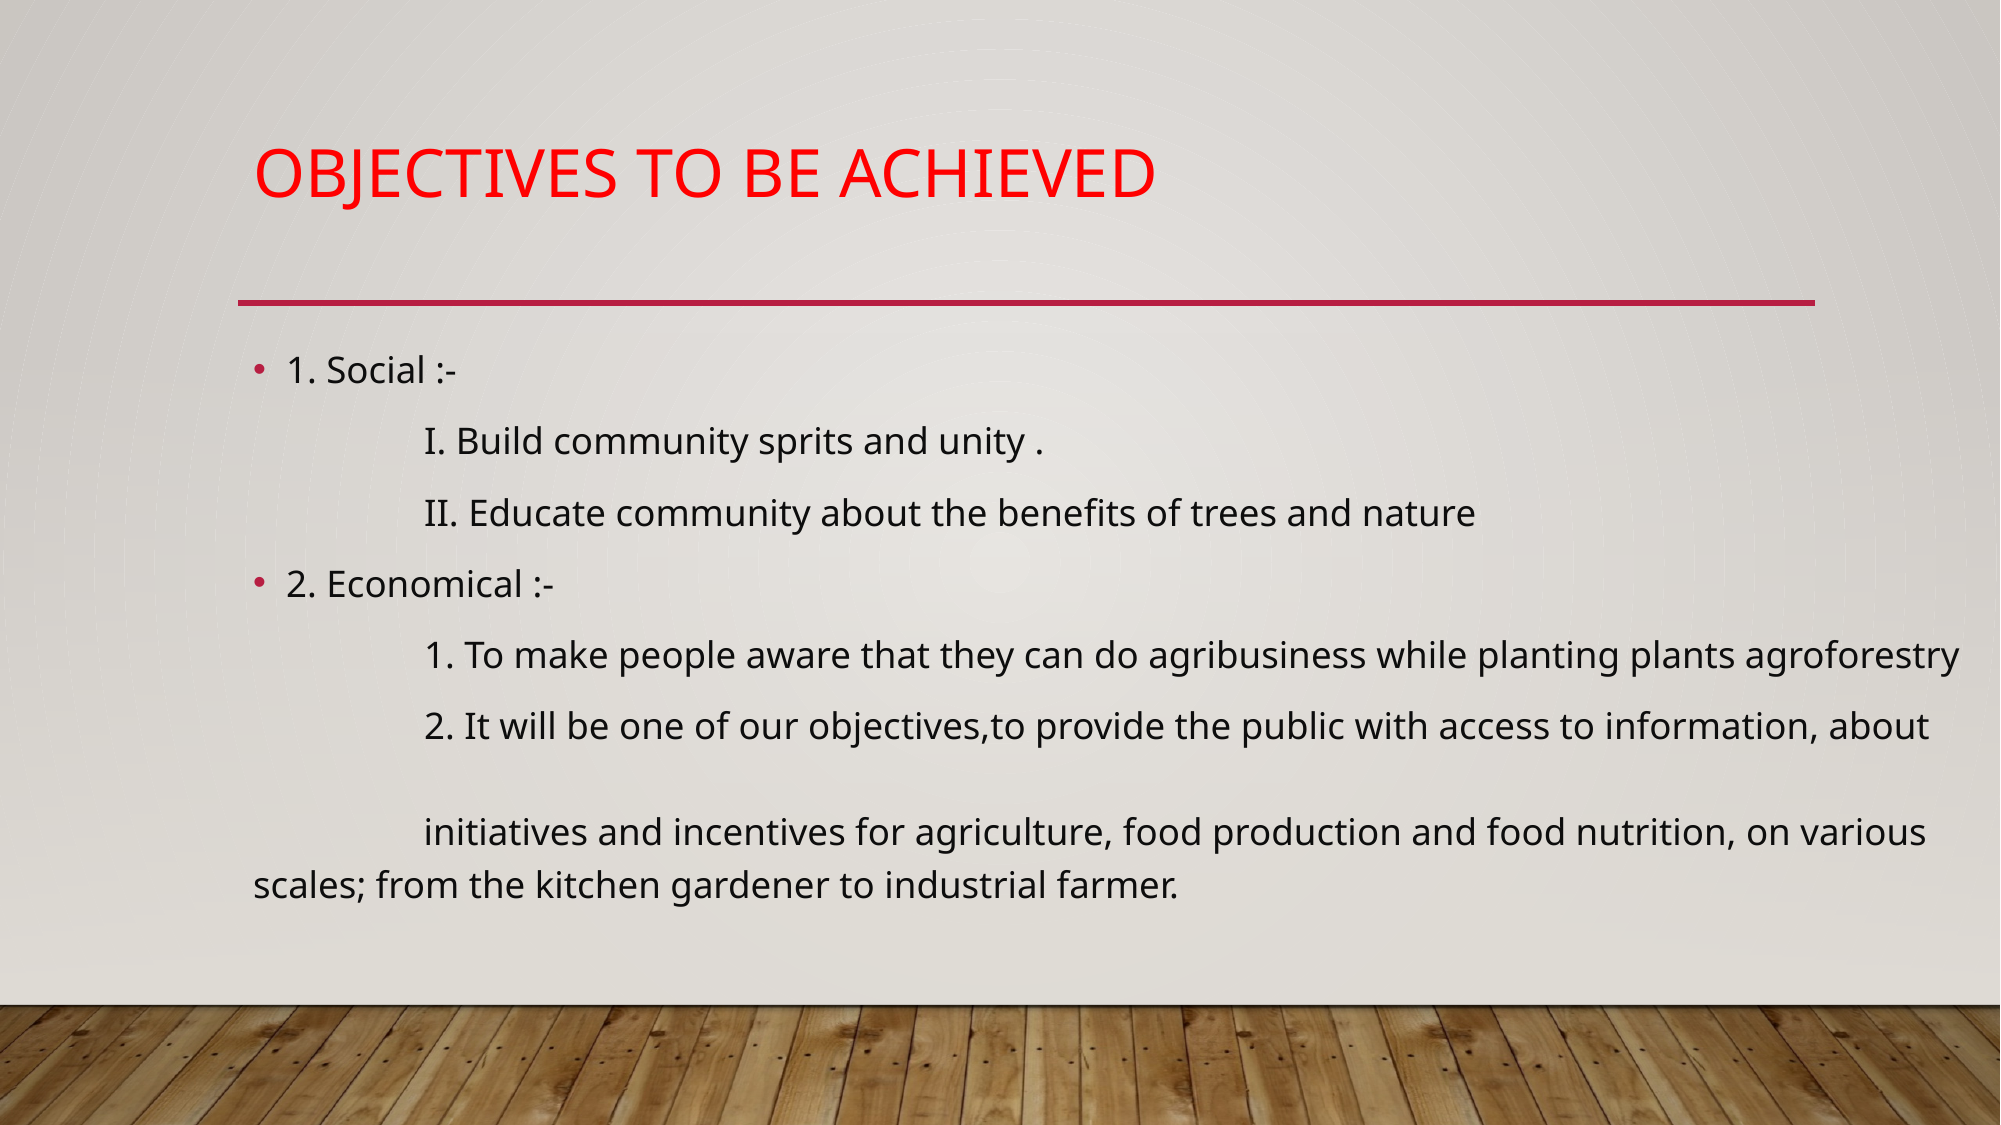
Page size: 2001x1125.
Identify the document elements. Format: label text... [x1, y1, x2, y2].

title Objectives to be achieved [238, 131, 1814, 305]
picture [0, 1005, 2000, 1125]
list 1. Social :- I. Build community sprits and unity . II. Educate community about the benefits of trees and nature 2. Economical :- 1. To make people aware that they can do agribusiness while planting plants agroforestry 2. It will be one of our objectives,to provide the public with access to information, about initiatives and incentives for agriculture, food production and food nutrition, on various scales; from the kitchen gardener to industrial farmer. [238, 330, 1979, 935]
